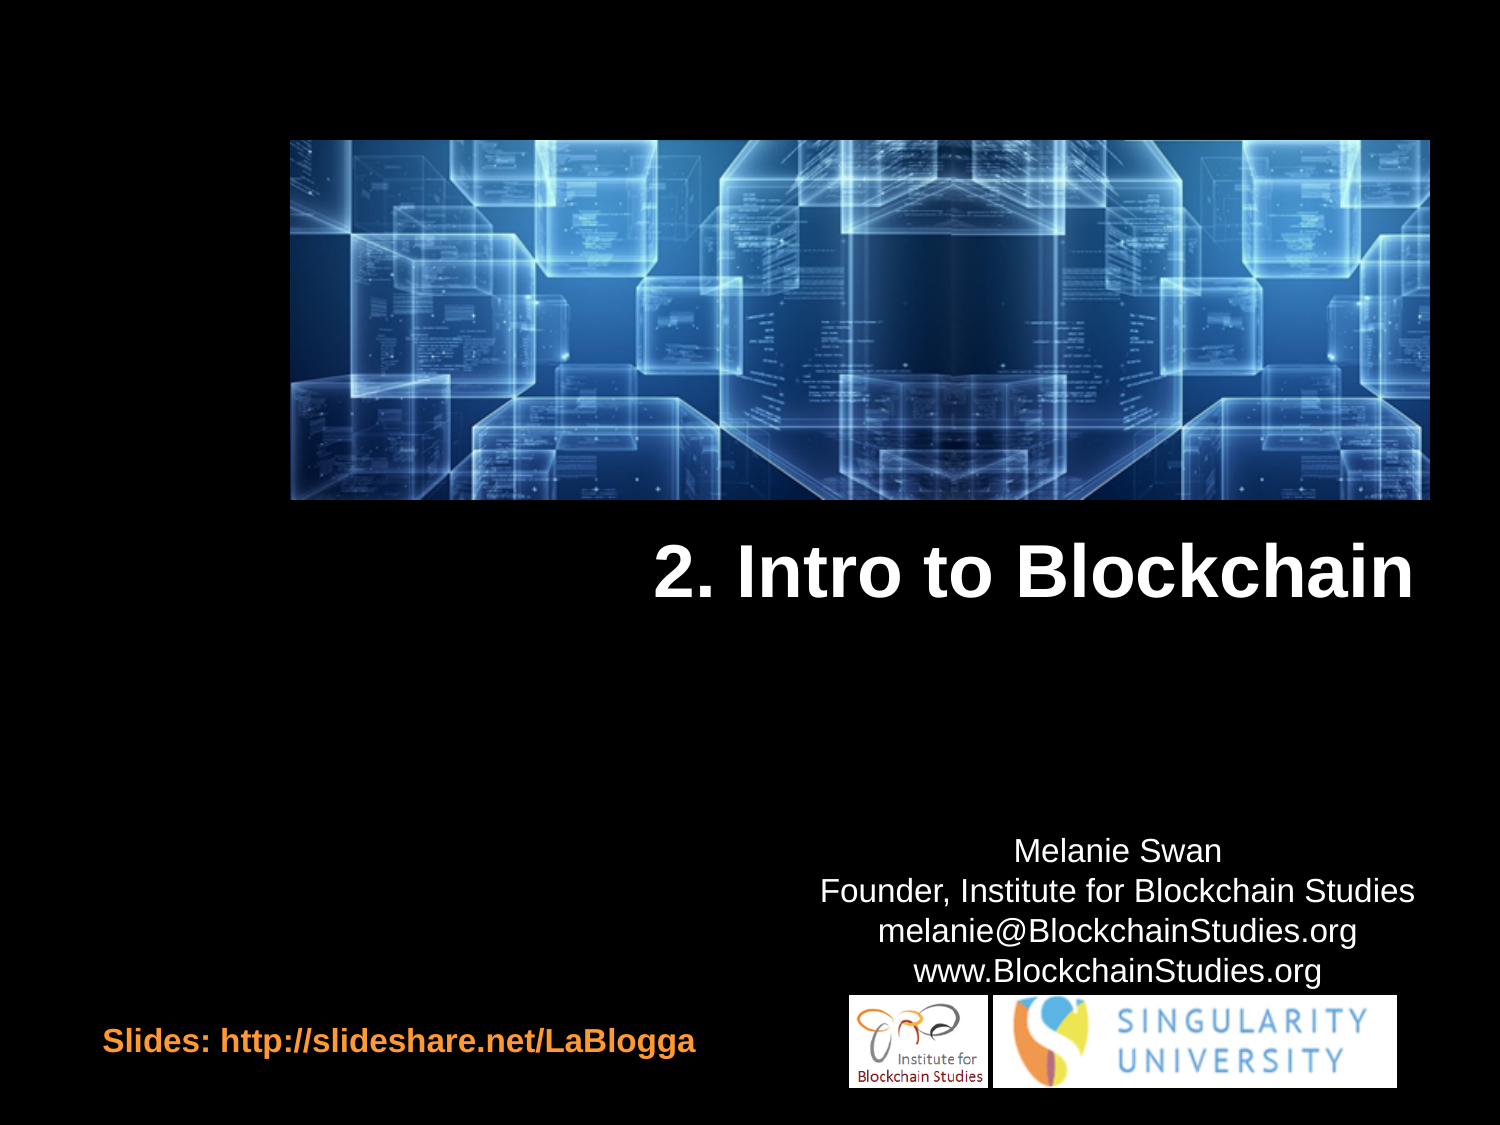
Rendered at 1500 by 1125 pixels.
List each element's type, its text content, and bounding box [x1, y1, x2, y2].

text_box Melanie Swan Founder, Institute for Blockchain Studies melanie@BlockchainStudies.org www.BlockchainStudies.org [789, 883, 1447, 997]
picture [849, 995, 988, 1088]
picture [993, 995, 1397, 1088]
text_box Slides: http://slideshare.net/LaBlogga [87, 912, 846, 1067]
picture [289, 140, 1430, 501]
text_box 2. Intro to Blockchain [159, 514, 1431, 620]
